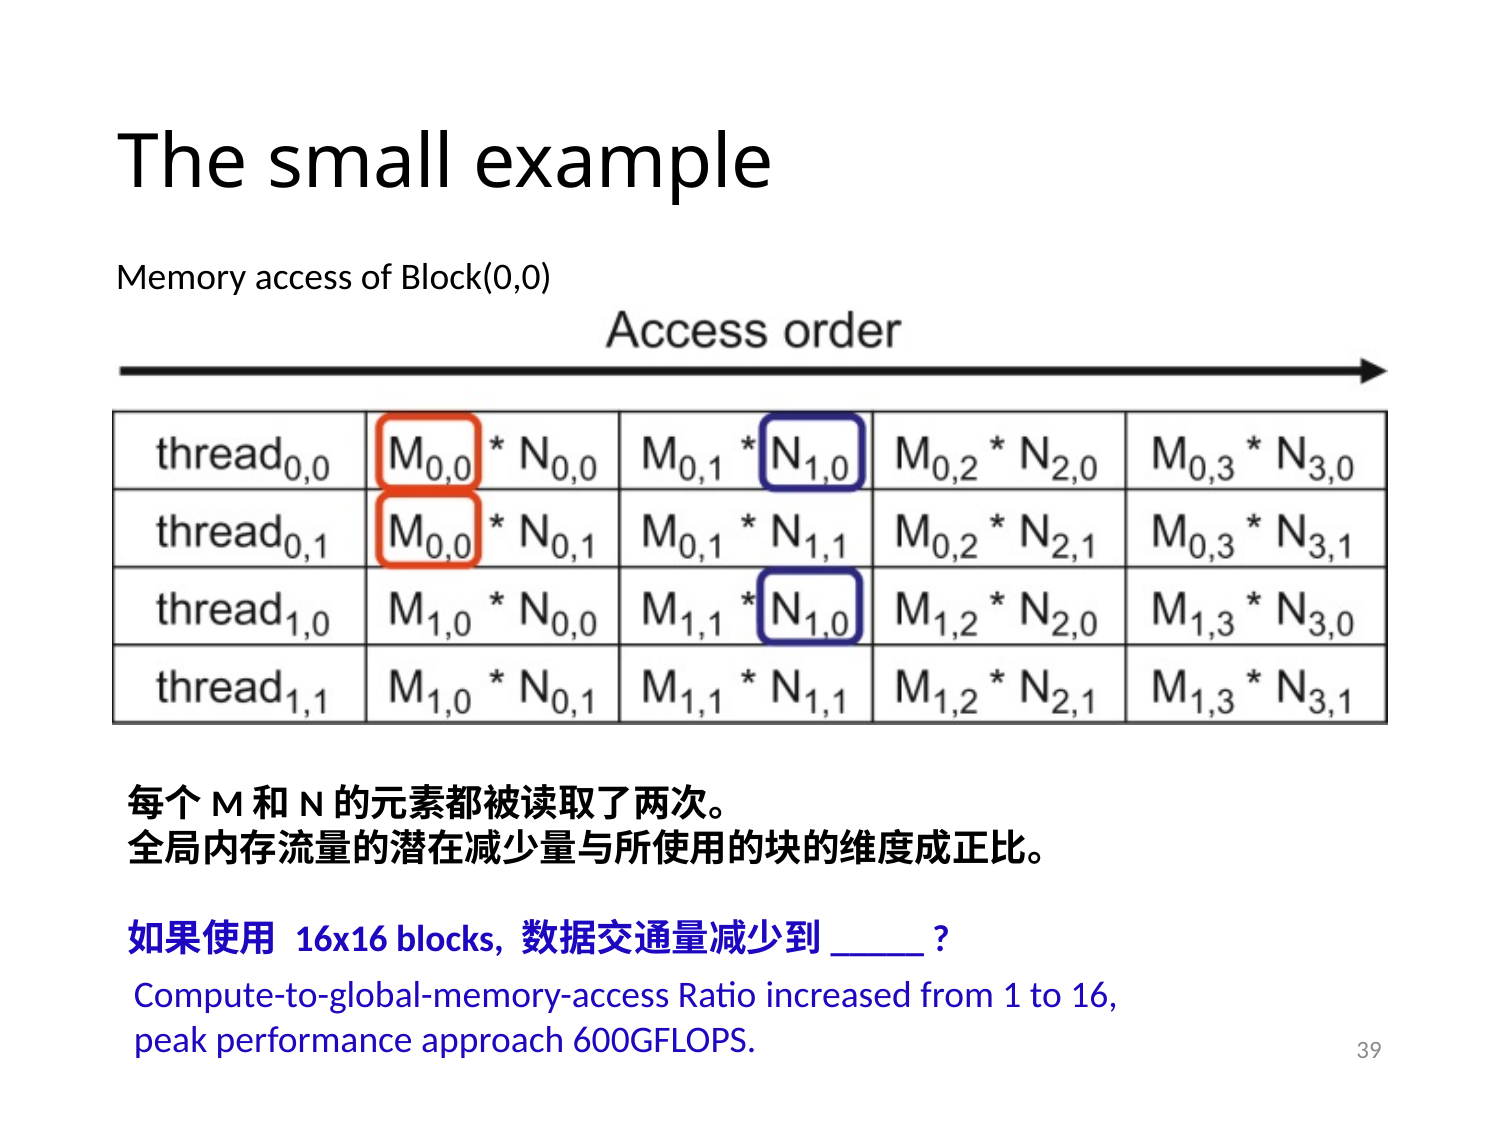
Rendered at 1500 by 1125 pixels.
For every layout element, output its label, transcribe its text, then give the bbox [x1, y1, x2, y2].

text_box The small example [103, 59, 1397, 278]
slide_number 39 [1059, 1018, 1397, 1079]
text_box Compute-to-global-memory-access Ratio increased from 1 to 16, peak performance approach 600GFLOPS. [119, 963, 1142, 1068]
picture [112, 304, 1388, 725]
text_box 每个M和N的元素都被读取了两次。 全局内存流量的潜在减少量与所使用的块的维度成正比。 如果使用 16x16 blocks, 数据交通量减少到_____ ? [112, 771, 1435, 967]
text_box Memory access of Block(0,0) [100, 244, 615, 304]
